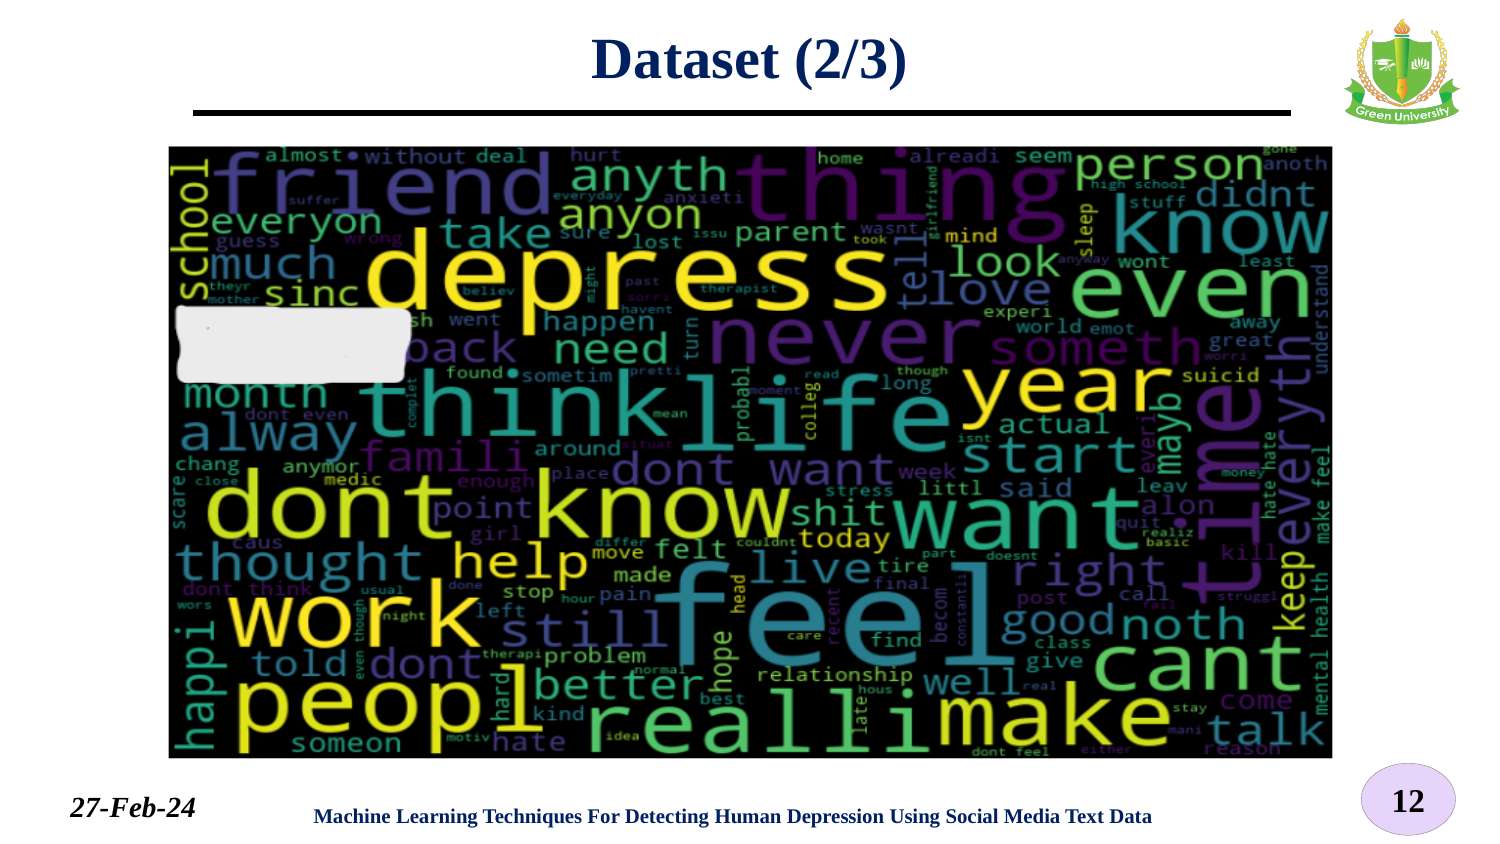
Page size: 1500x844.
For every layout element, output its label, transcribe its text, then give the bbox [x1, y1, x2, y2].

picture [154, 8, 1472, 771]
text_box Machine Learning Techniques For Detecting Human Depression Using Social Media Text Data [298, 795, 1303, 836]
title Dataset (2/3) [75, 16, 1326, 94]
text_box 12 [1359, 761, 1458, 838]
text_box 27-Feb-24 [55, 781, 247, 831]
